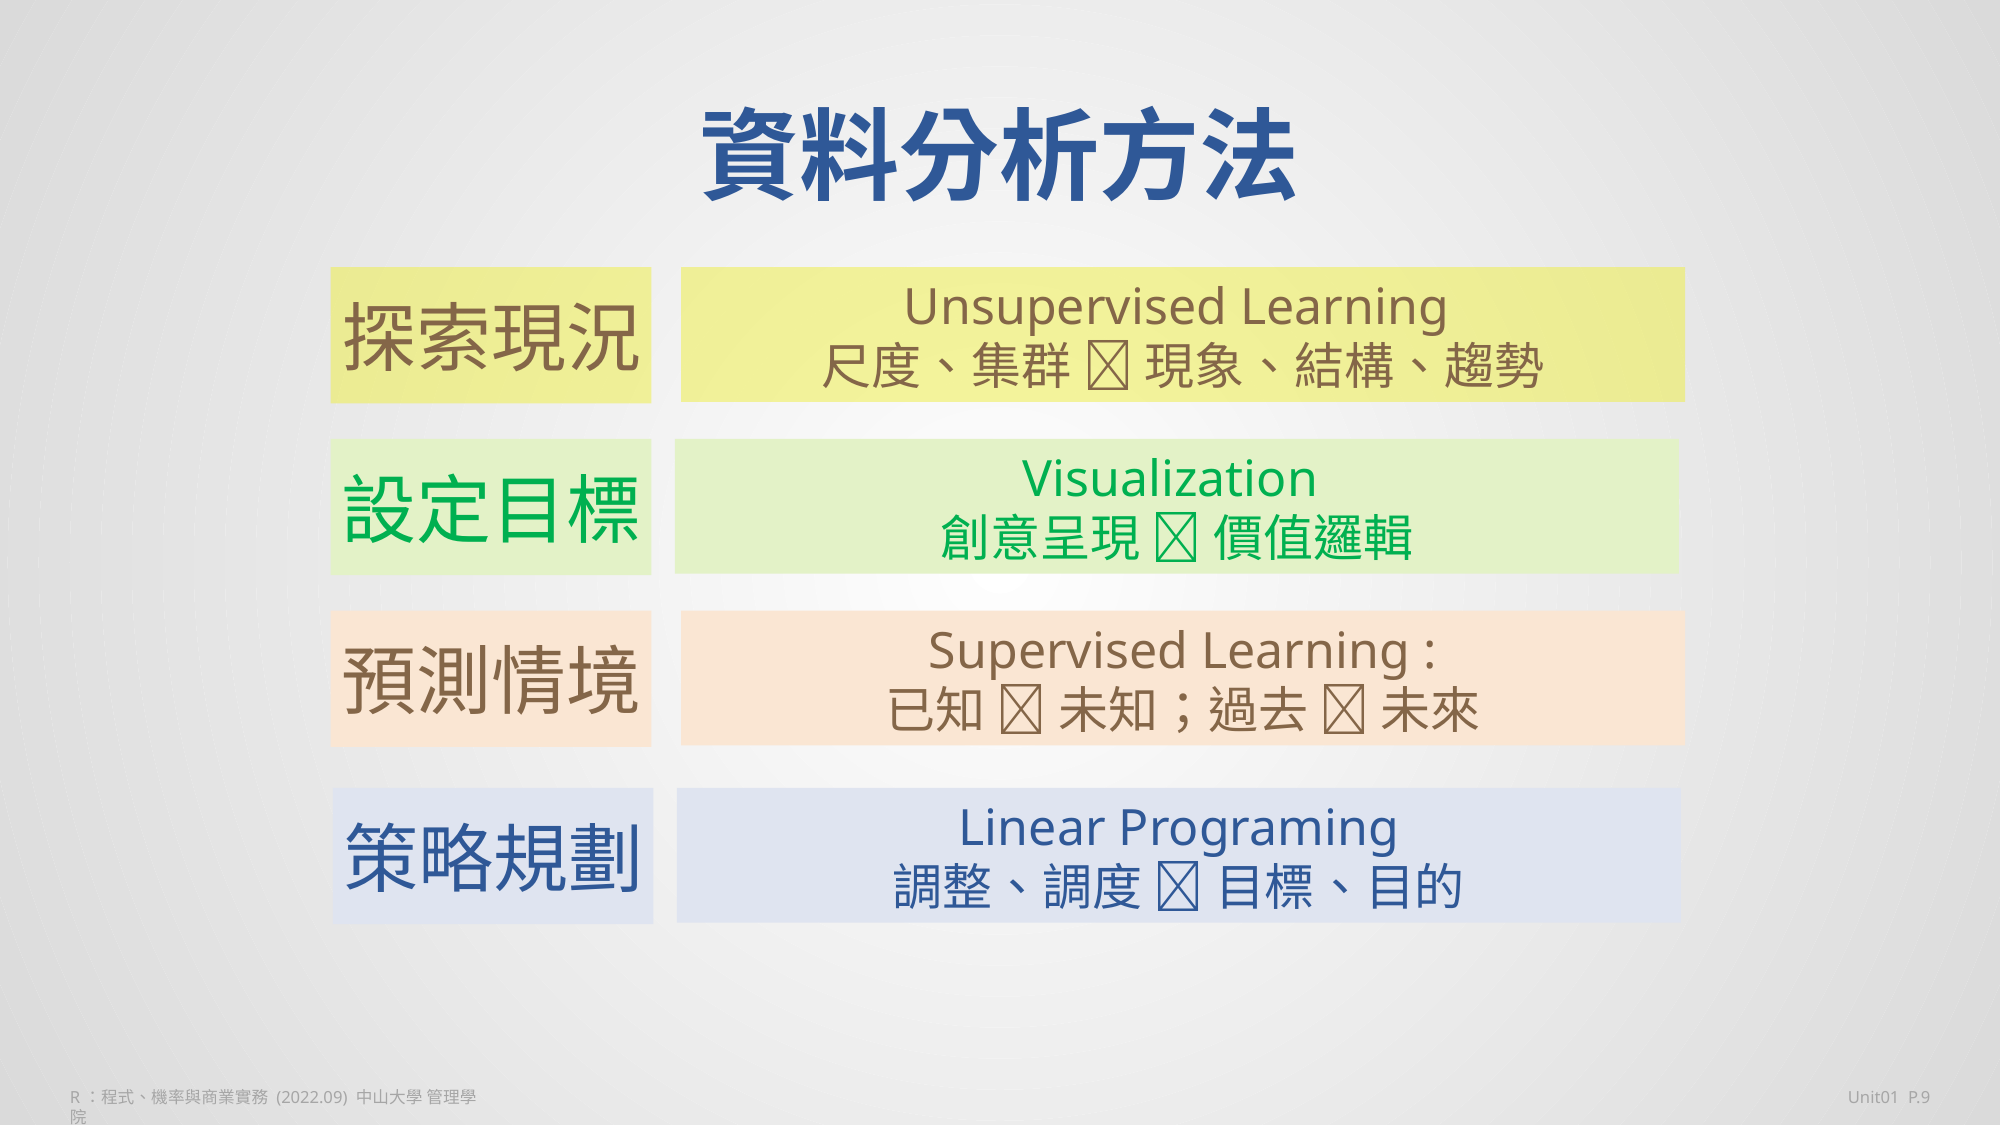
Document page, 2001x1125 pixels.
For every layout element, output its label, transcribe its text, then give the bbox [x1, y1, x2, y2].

text_box Unsupervised Learning 尺度、集群  現象、結構、趨勢 [681, 267, 1686, 402]
text_box Linear Programing 調整、調度  目標、目的 [676, 787, 1681, 923]
text_box 設定目標 [330, 438, 652, 576]
text_box 預測情境 [330, 610, 652, 747]
text_box Visualization 創意呈現  價值邏輯 [674, 438, 1679, 574]
text_box Supervised Learning : 已知  未知；過去  未來 [681, 610, 1686, 746]
text_box 策略規劃 [332, 787, 654, 925]
text_box 探索現況 [330, 267, 652, 404]
title 資料分析方法 [208, 78, 1792, 220]
